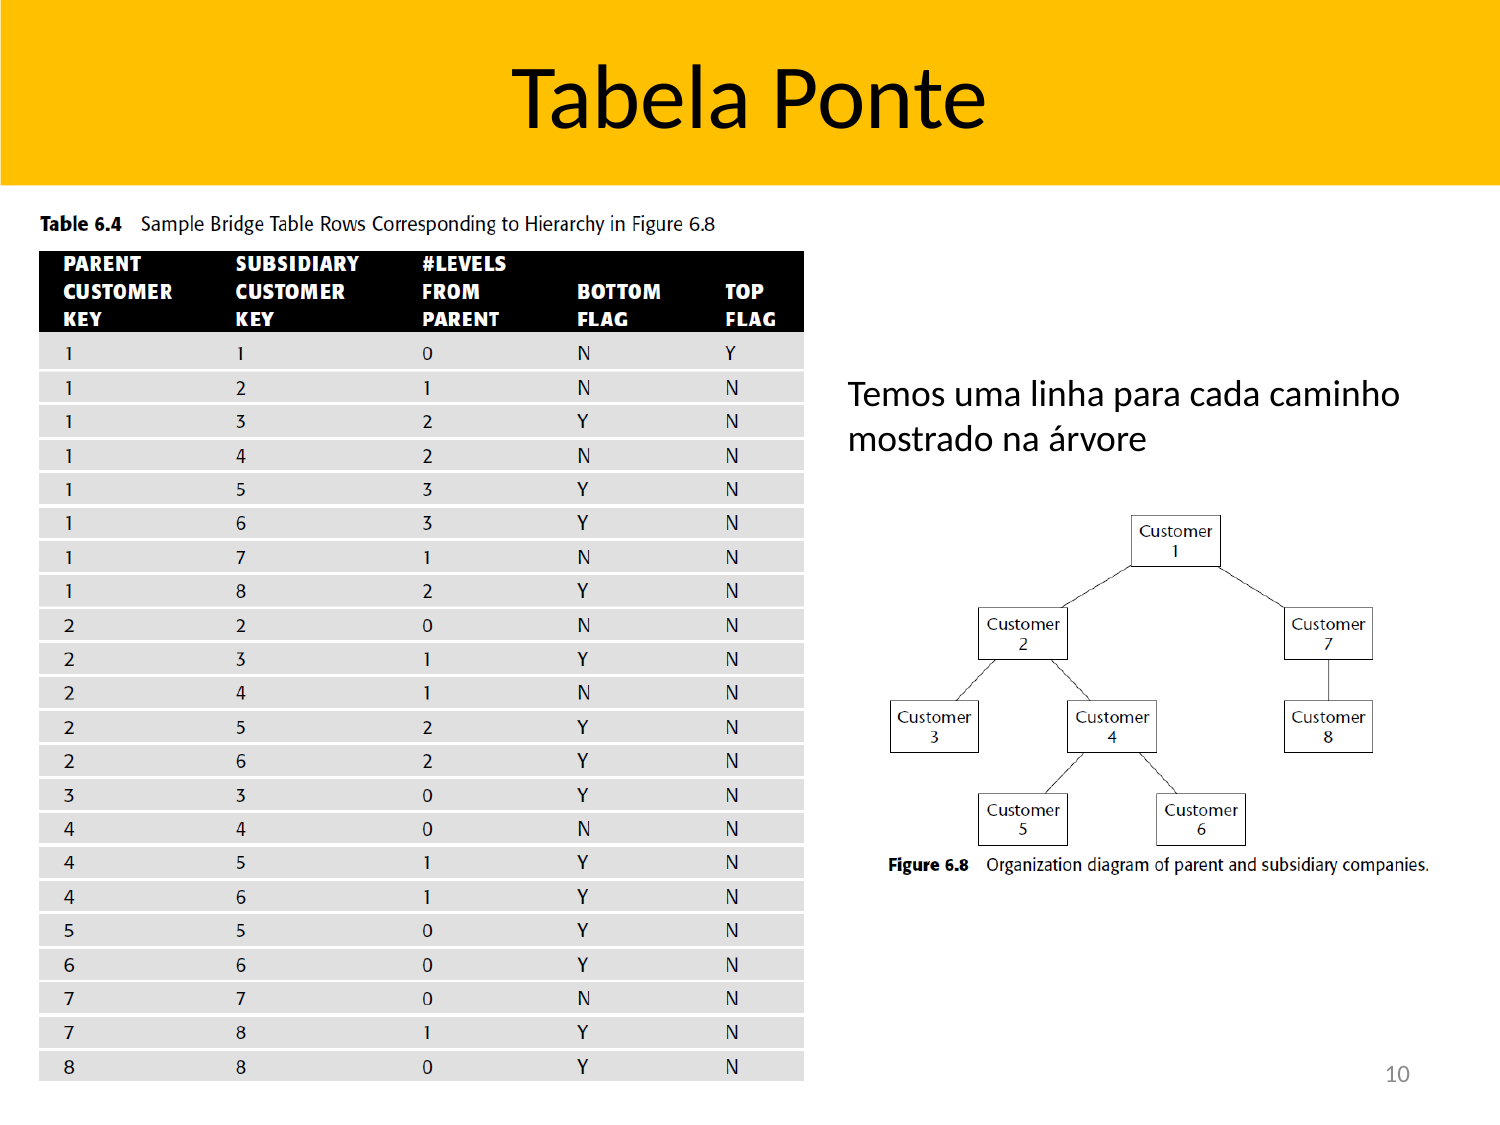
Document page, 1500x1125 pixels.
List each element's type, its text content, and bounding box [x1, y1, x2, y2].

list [29, 207, 822, 1098]
text_box Tabela Ponte [0, 0, 1500, 186]
text_box Temos uma linha para cada caminho mostrado na árvore [832, 361, 1424, 467]
picture [879, 503, 1471, 898]
slide_number 10 [1074, 1042, 1425, 1103]
